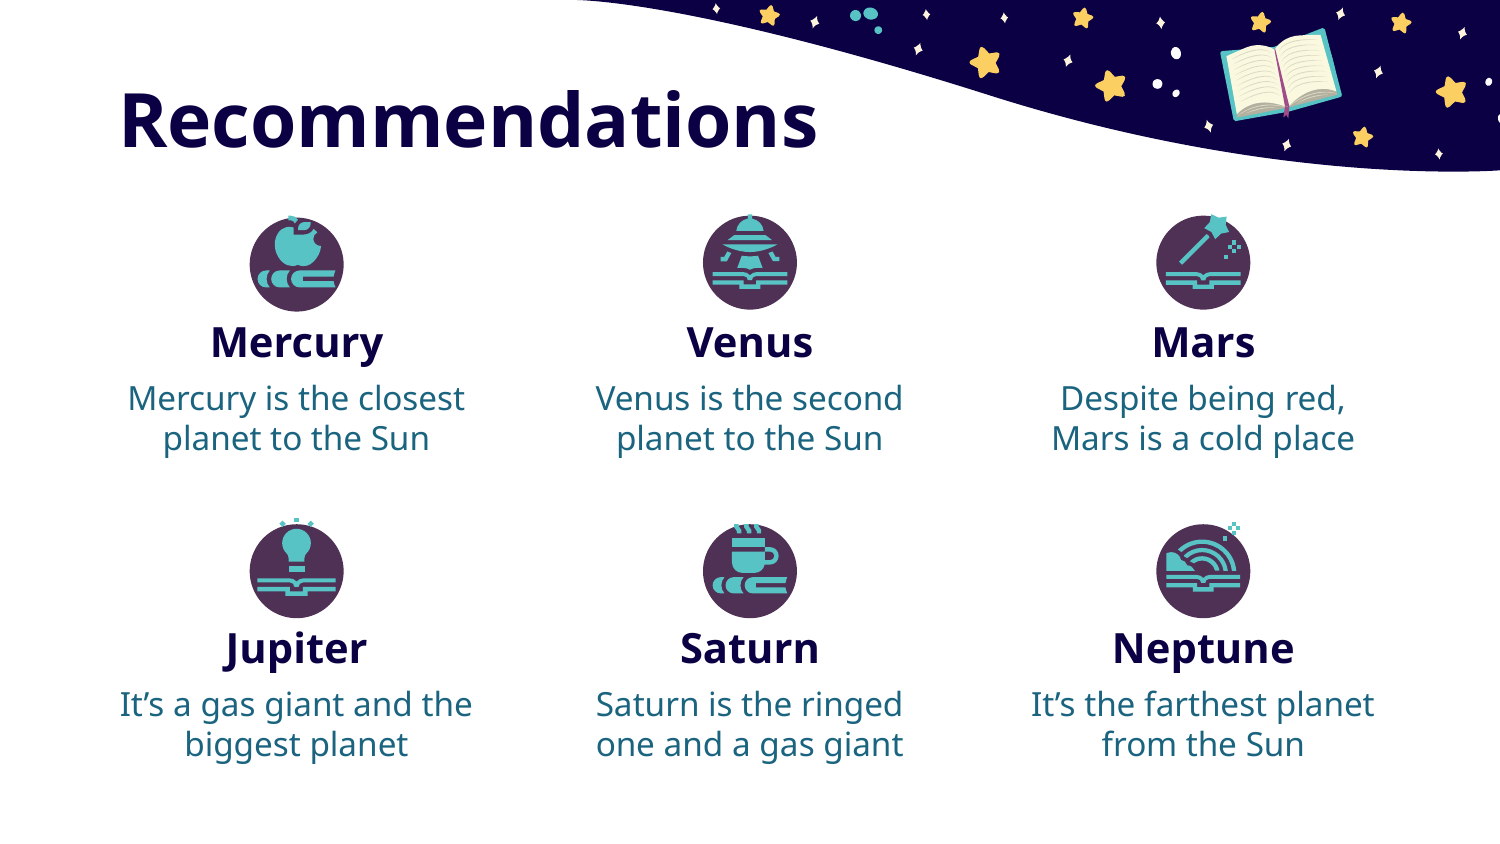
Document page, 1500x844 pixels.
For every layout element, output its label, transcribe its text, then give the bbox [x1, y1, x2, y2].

subtitle It’s a gas giant and the biggest planet [118, 675, 476, 770]
title Venus [571, 311, 929, 369]
title Recommendations [118, 72, 962, 167]
subtitle Mercury is the closest planet to the Sun [118, 369, 476, 464]
title Mars [1024, 311, 1382, 369]
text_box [249, 215, 344, 312]
subtitle Despite being red, Mars is a cold place [1024, 369, 1382, 464]
title Mercury [118, 311, 476, 369]
subtitle Saturn is the ringed one and a gas giant [571, 675, 929, 770]
subtitle Venus is the second planet to the Sun [571, 369, 929, 464]
title Neptune [1024, 617, 1382, 675]
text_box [1156, 521, 1251, 619]
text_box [249, 517, 344, 619]
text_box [1156, 213, 1251, 310]
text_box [702, 523, 798, 619]
subtitle It’s the farthest planet from the Sun [1024, 675, 1382, 770]
title Saturn [571, 617, 929, 675]
title Jupiter [118, 617, 476, 675]
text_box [702, 213, 798, 310]
